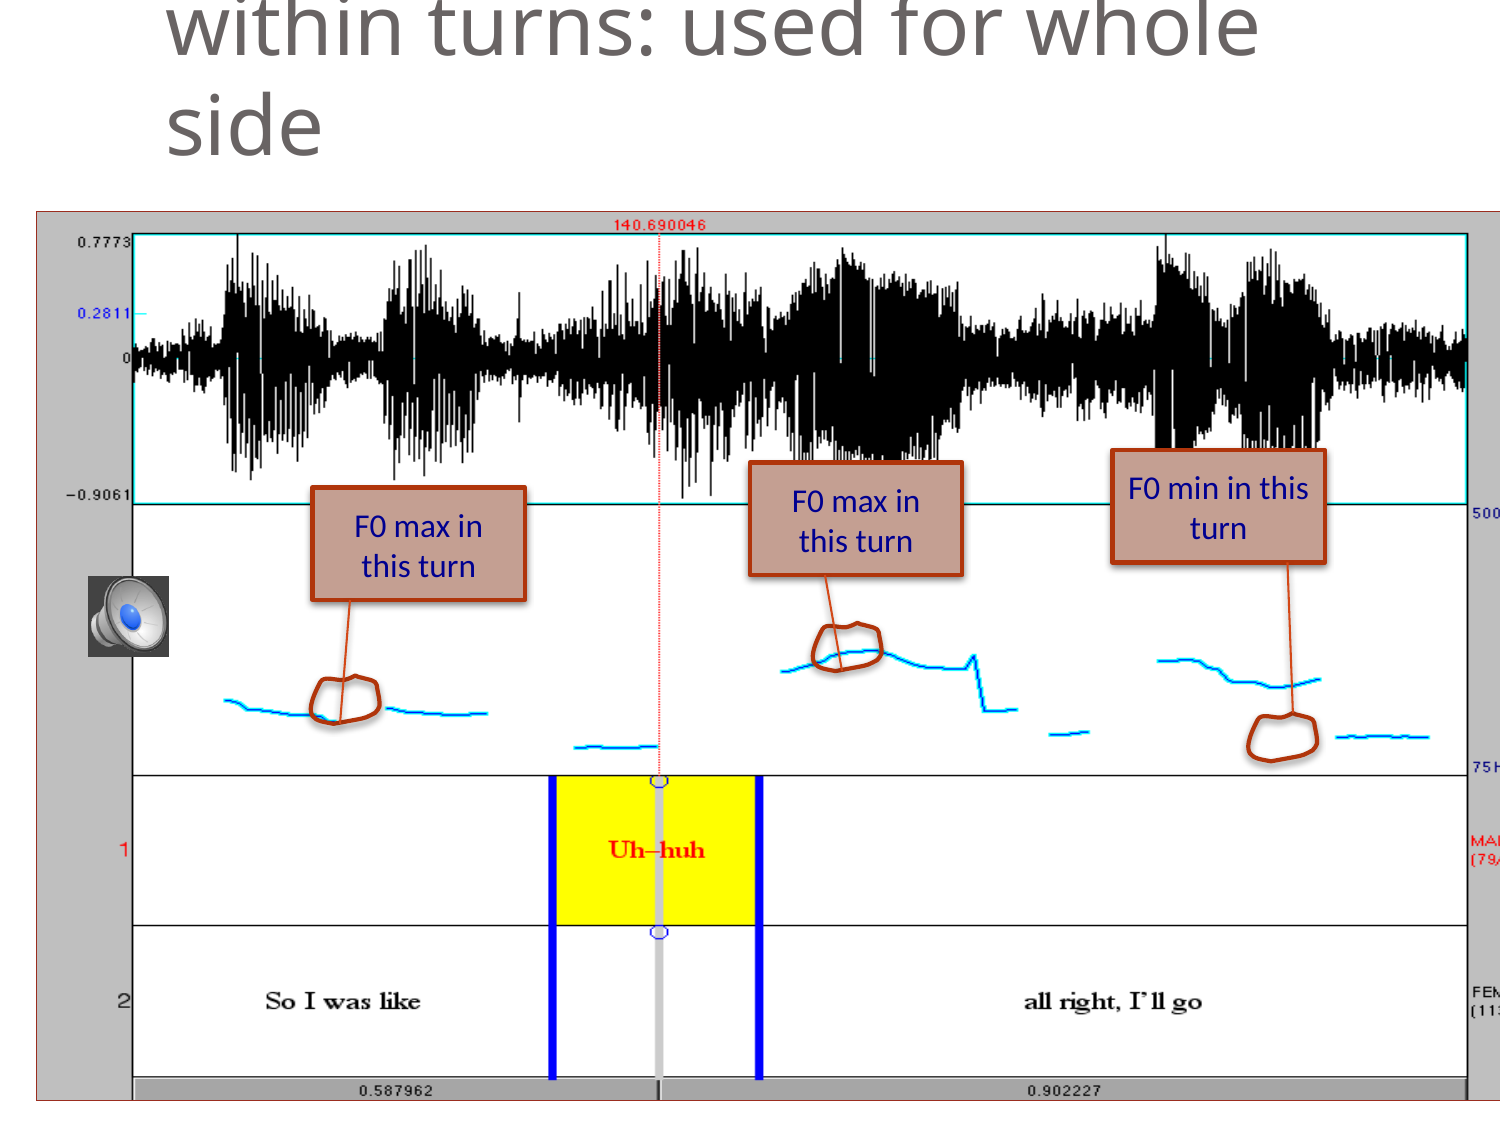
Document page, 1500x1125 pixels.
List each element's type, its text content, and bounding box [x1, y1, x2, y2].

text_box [1214, 634, 1366, 641]
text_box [796, 600, 852, 604]
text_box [293, 625, 377, 657]
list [37, 212, 1500, 1101]
picture [87, 574, 171, 658]
title Speed date features extracted within turns: used for whole side [149, 0, 1426, 188]
